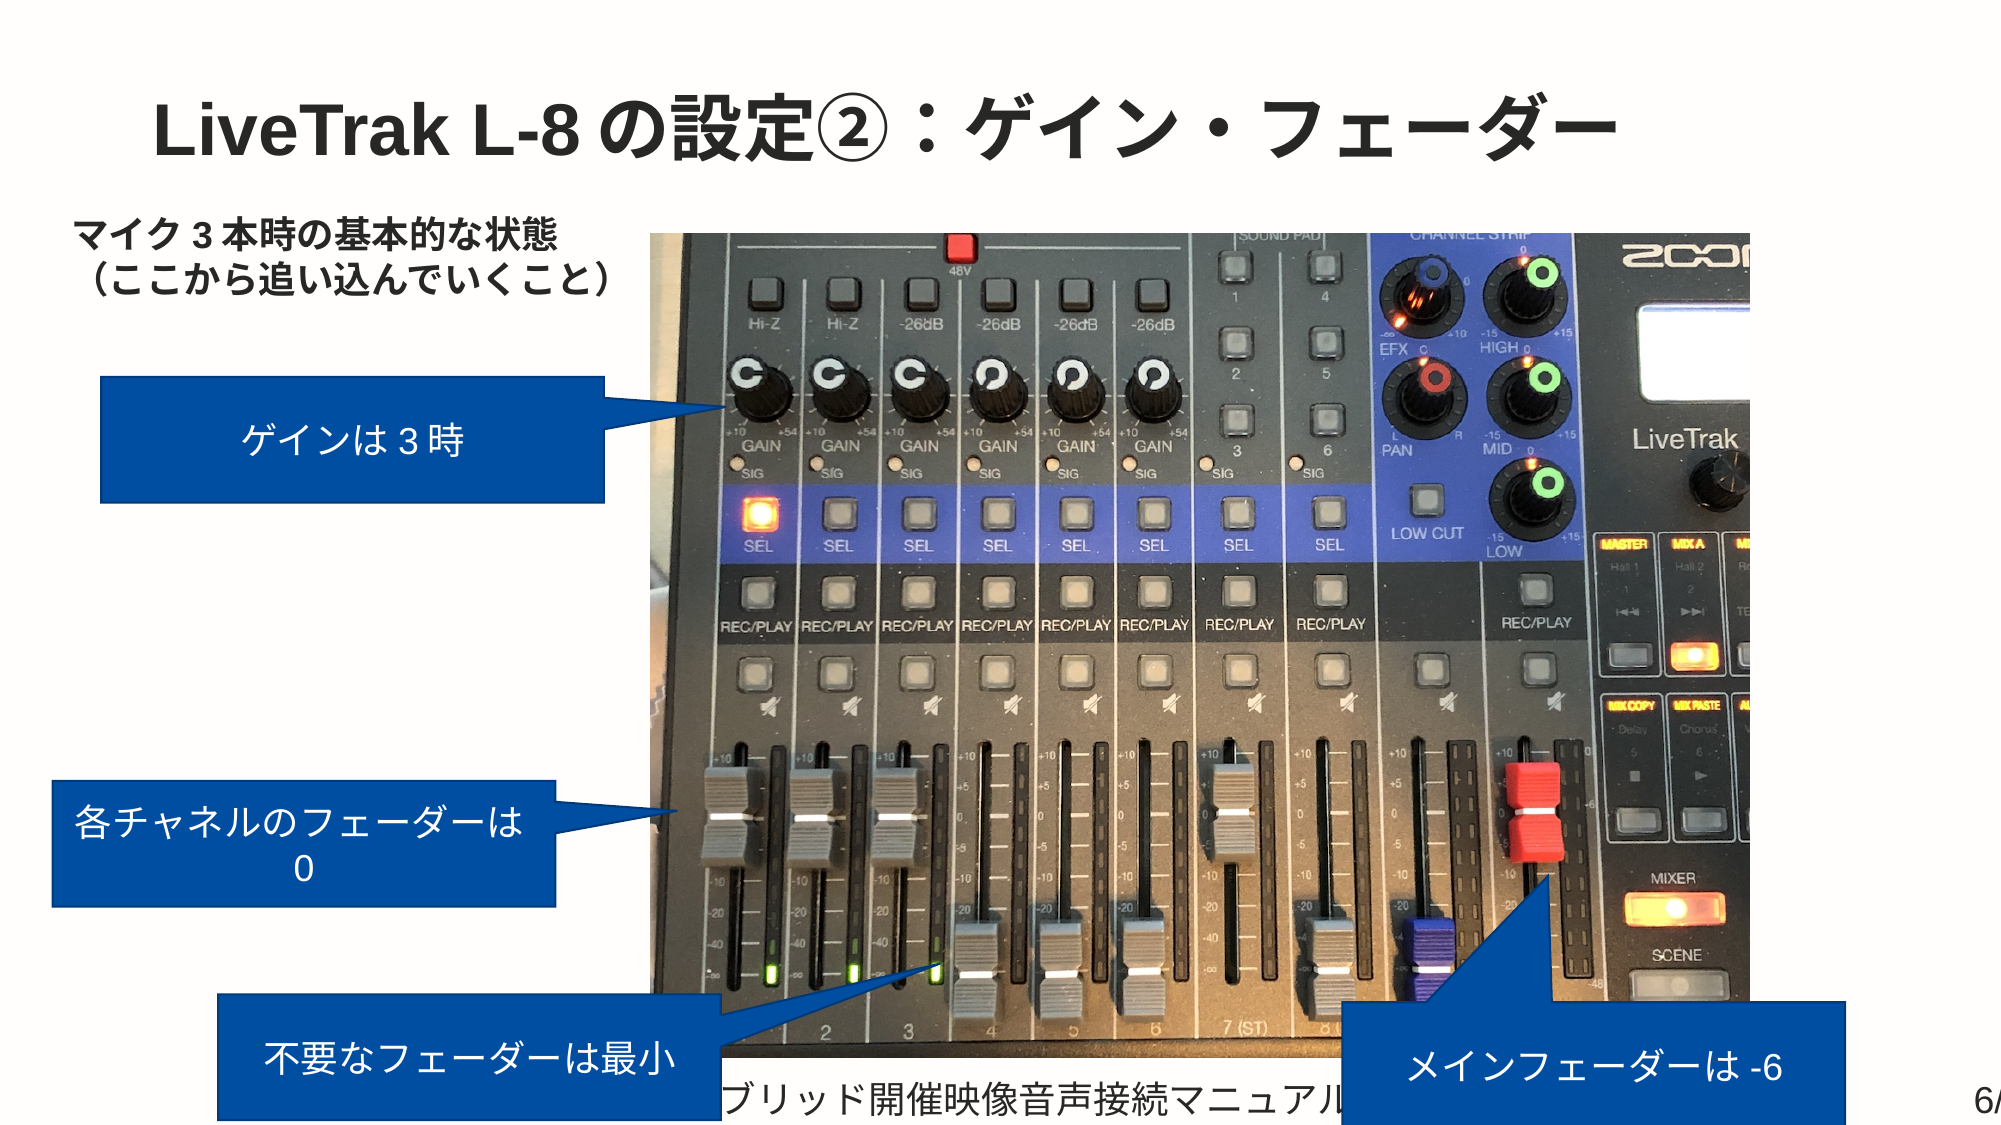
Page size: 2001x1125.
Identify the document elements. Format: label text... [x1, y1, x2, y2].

text_box マイク3本時の基本的な状態 （ここから追い込んでいくこと） [56, 204, 648, 309]
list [650, 233, 1750, 1058]
text_box 不要なフェーダーは最小 [217, 993, 722, 1122]
text_box メインフェーダーは-6 [1341, 1001, 1847, 1125]
text_box ゲインは3時 [100, 375, 650, 504]
text_box 各チャネルのフェーダーは0 [51, 779, 650, 908]
title LiveTrak L-8の設定②：ゲイン・フェーダー [137, 59, 1863, 205]
